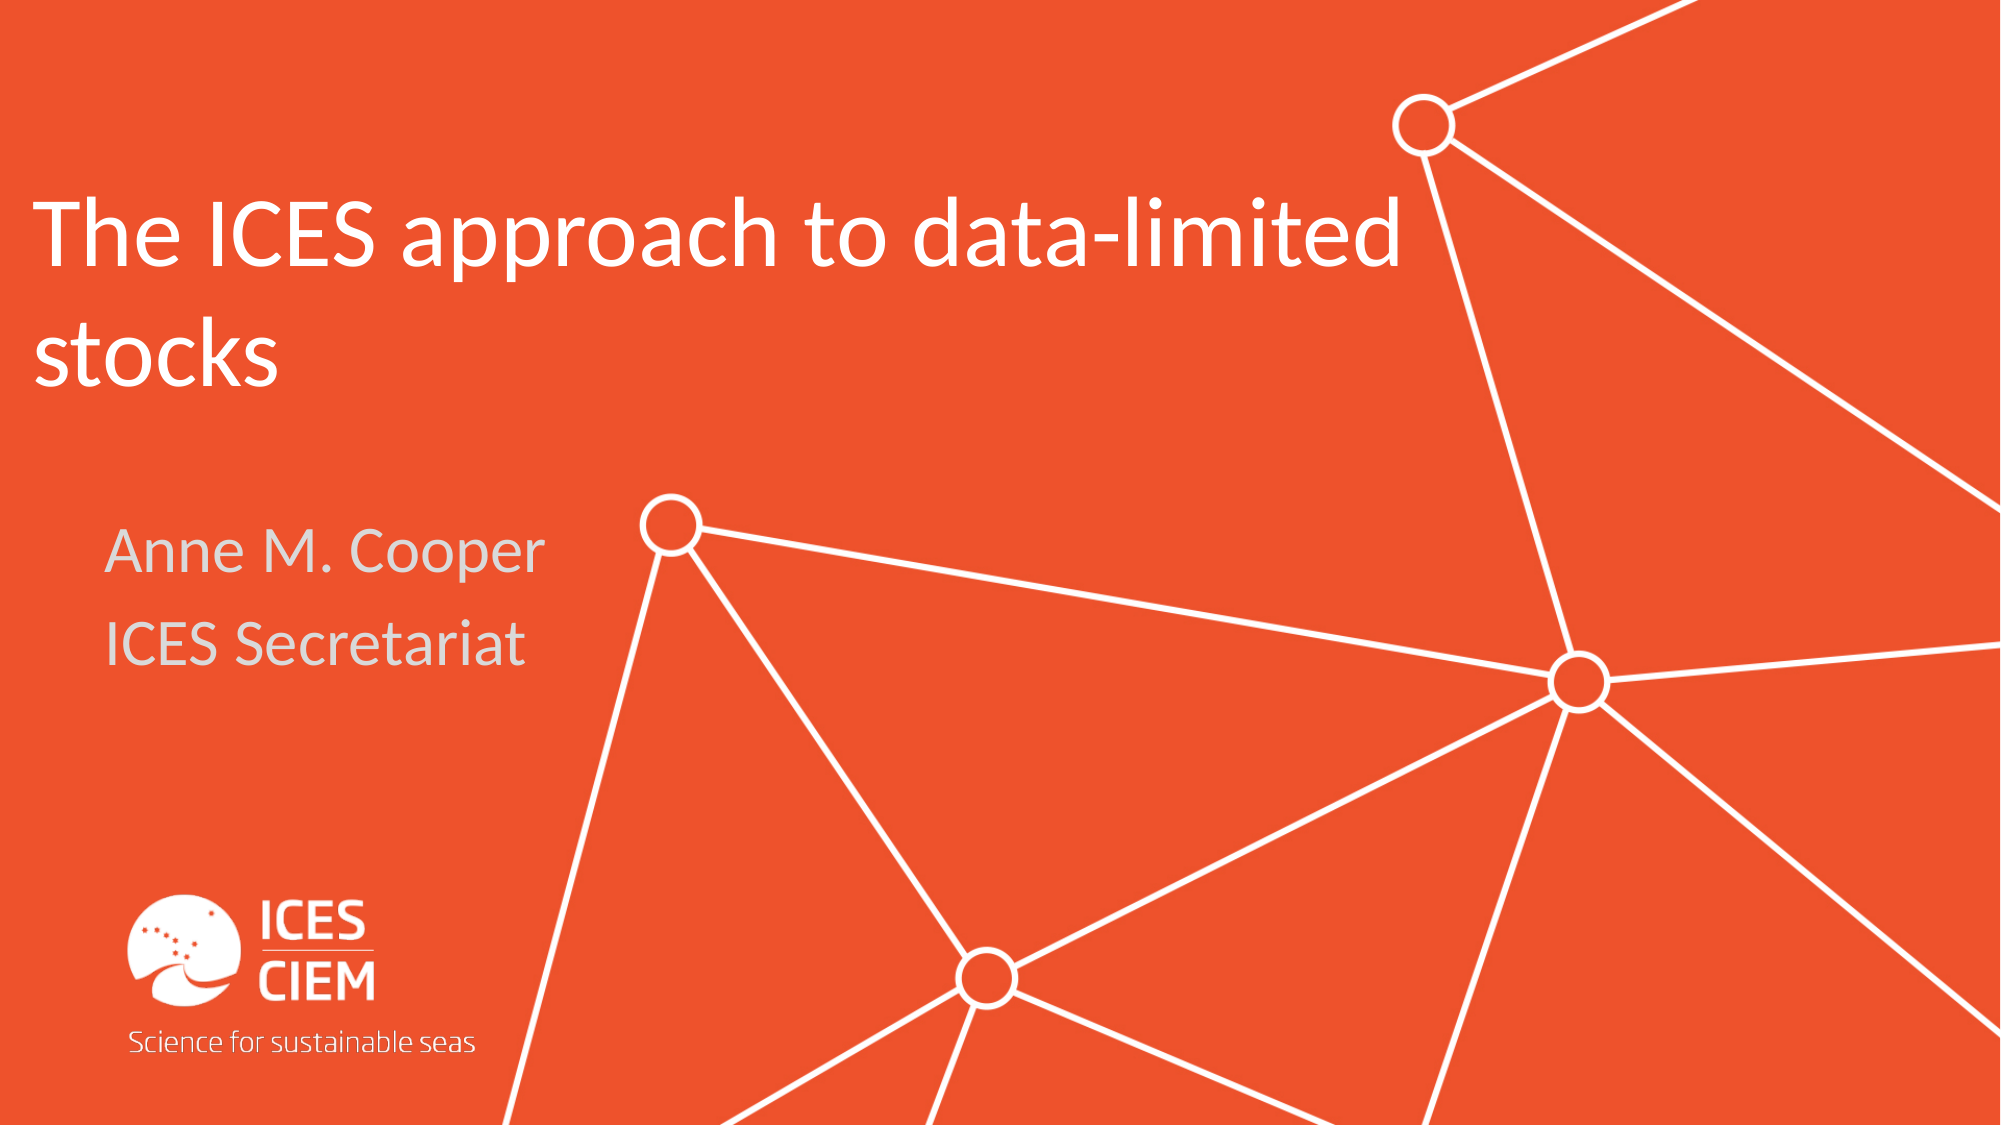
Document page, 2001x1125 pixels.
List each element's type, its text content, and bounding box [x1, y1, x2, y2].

picture [0, 0, 2001, 1125]
text_box The ICES approach to data-limited stocks [17, 158, 1492, 414]
list Anne M. Cooper ICES Secretariat [89, 507, 848, 727]
